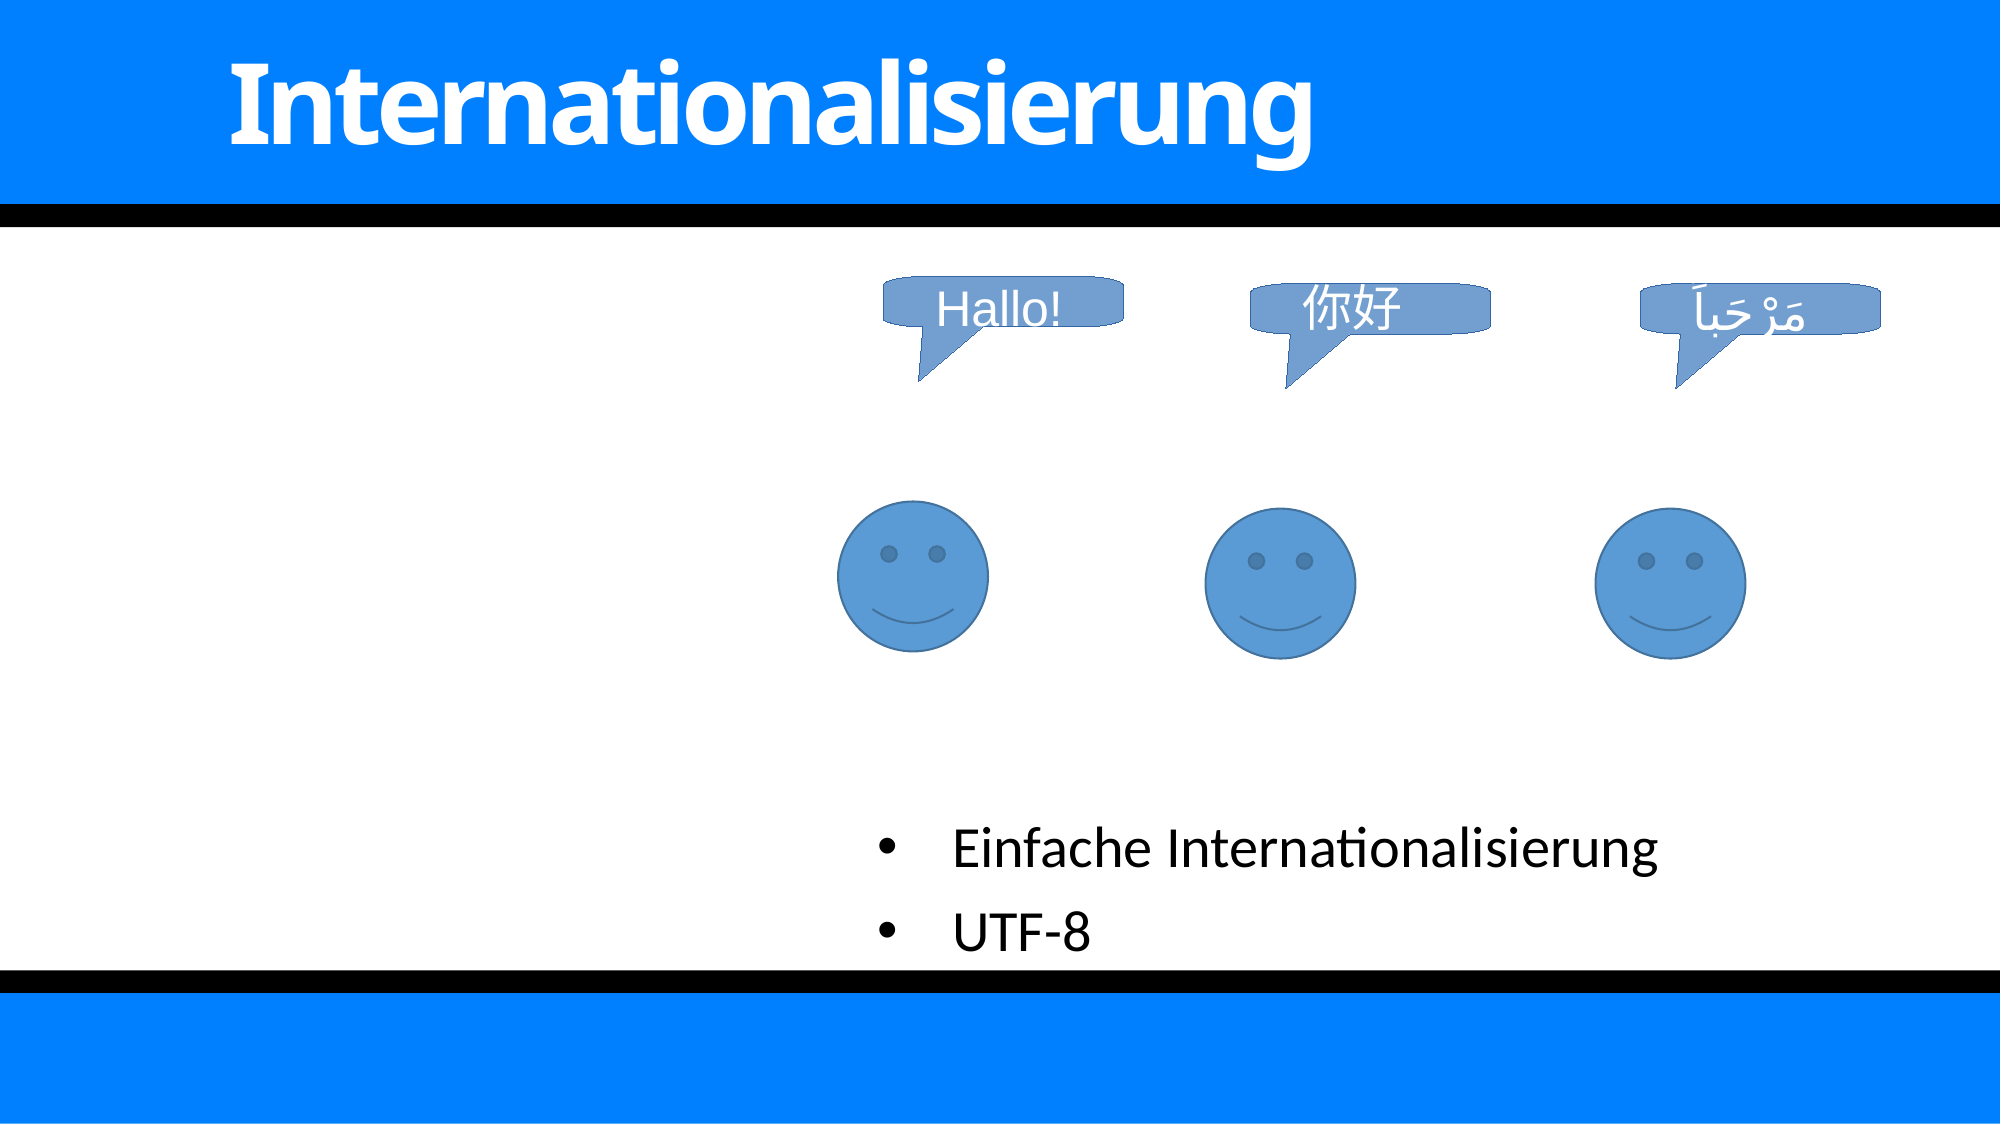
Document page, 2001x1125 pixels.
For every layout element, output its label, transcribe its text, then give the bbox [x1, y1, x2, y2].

text_box مَرْحَباً [1678, 273, 1843, 343]
title Internationalisierung [213, 0, 1474, 218]
text_box [1675, 343, 1730, 389]
text_box [1285, 347, 1335, 389]
text_box [1640, 283, 1678, 334]
text_box [883, 276, 920, 327]
text_box [837, 500, 990, 653]
text_box [1843, 283, 1881, 334]
text_box 你好 [1288, 269, 1453, 347]
text_box [1594, 507, 1747, 660]
text_box [1250, 283, 1288, 334]
text_box [1086, 276, 1124, 327]
text_box [1204, 507, 1357, 660]
text_box [52, 22, 951, 240]
text_box [1453, 283, 1491, 334]
text_box Einfache Internationalisierung UTF-8 [862, 809, 1684, 998]
text_box Hallo! [920, 269, 1086, 340]
text_box [918, 340, 968, 382]
